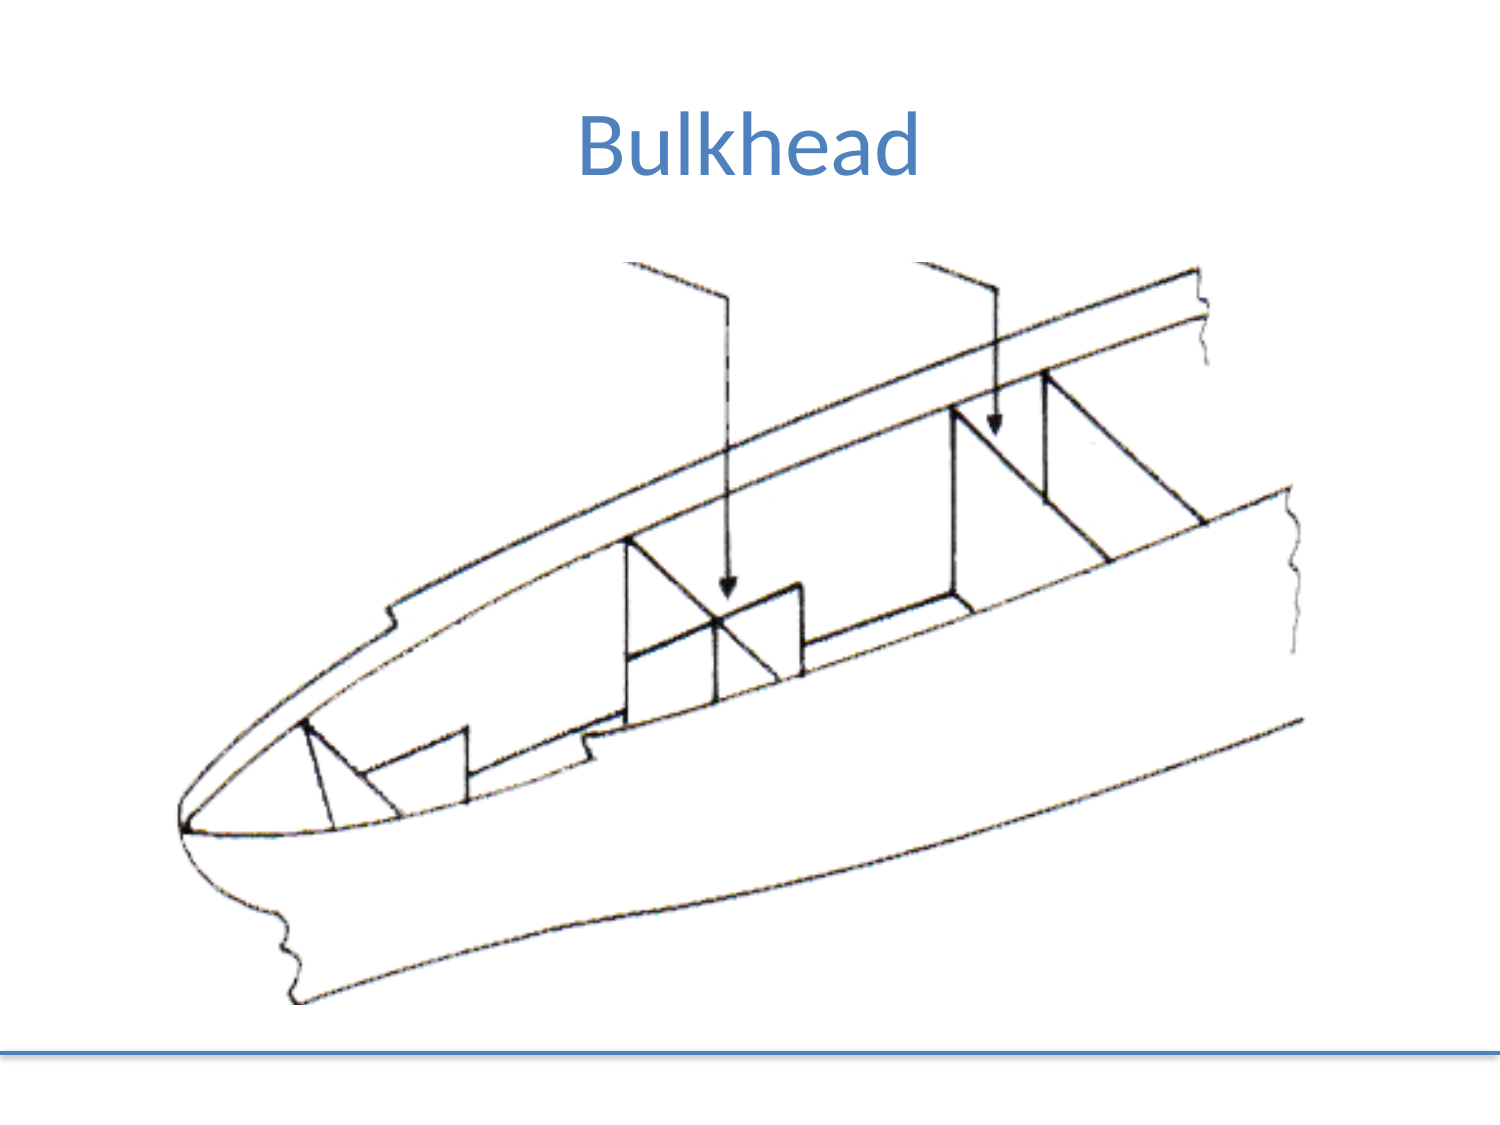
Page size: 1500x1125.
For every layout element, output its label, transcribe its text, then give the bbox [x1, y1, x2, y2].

title Bulkhead [75, 45, 1425, 233]
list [74, 262, 1426, 1006]
